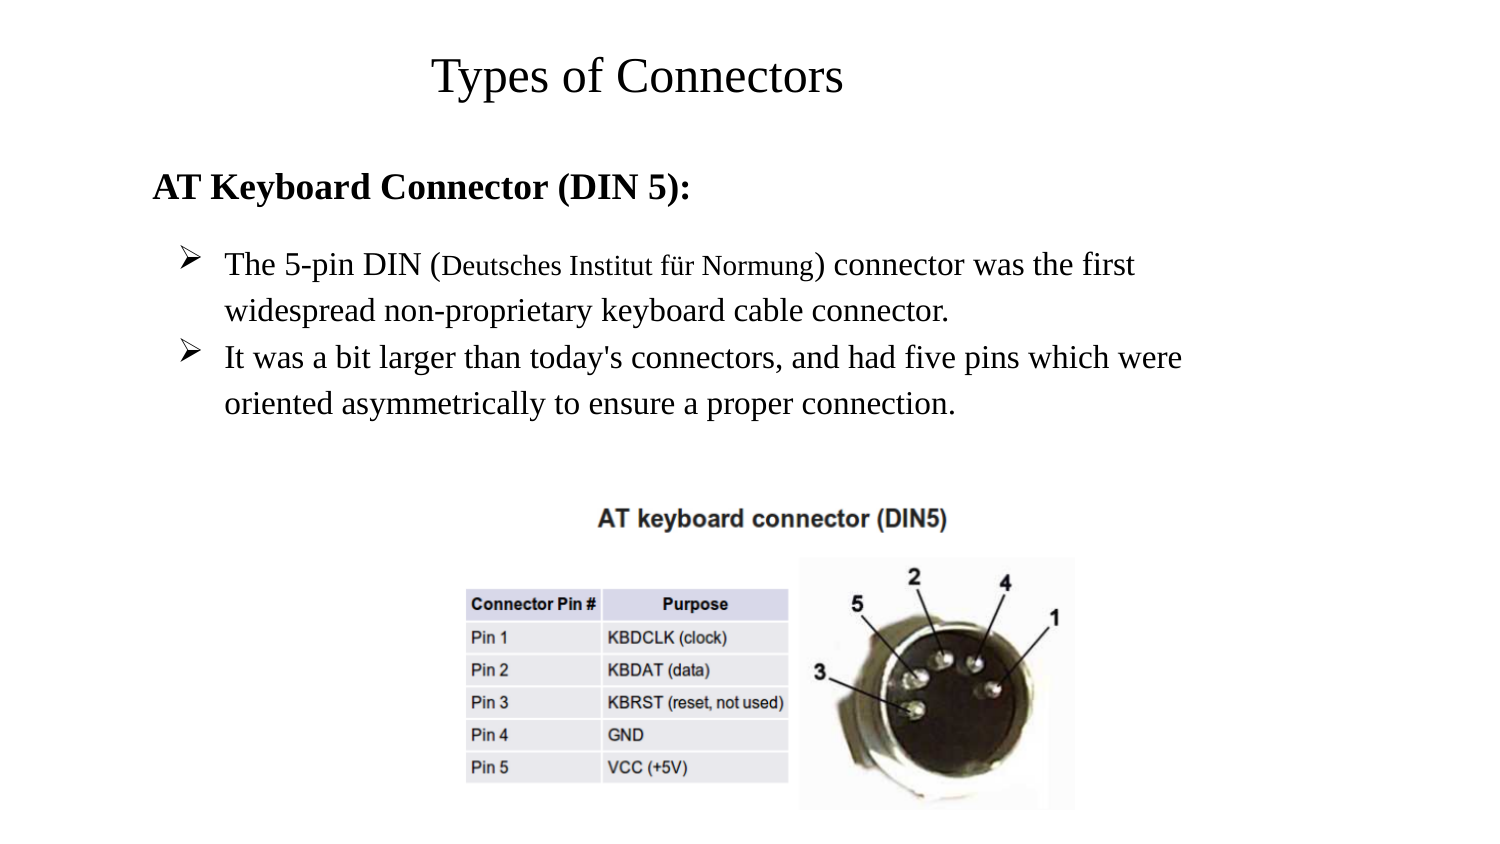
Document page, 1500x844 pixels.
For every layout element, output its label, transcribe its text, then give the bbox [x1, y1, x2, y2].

title Types of Connectors [0, 0, 1275, 146]
list The 5-pin DIN (Deutsches Institut für Normung) connector was the first widespread non-proprietary keyboard cable connector. It was a bit larger than today's connectors, and had five pins which were oriented asymmetrically to ensure a proper connection. [37, 234, 1500, 726]
list AT Keyboard Connector (DIN 5): [137, 146, 1434, 223]
picture [462, 499, 1076, 810]
